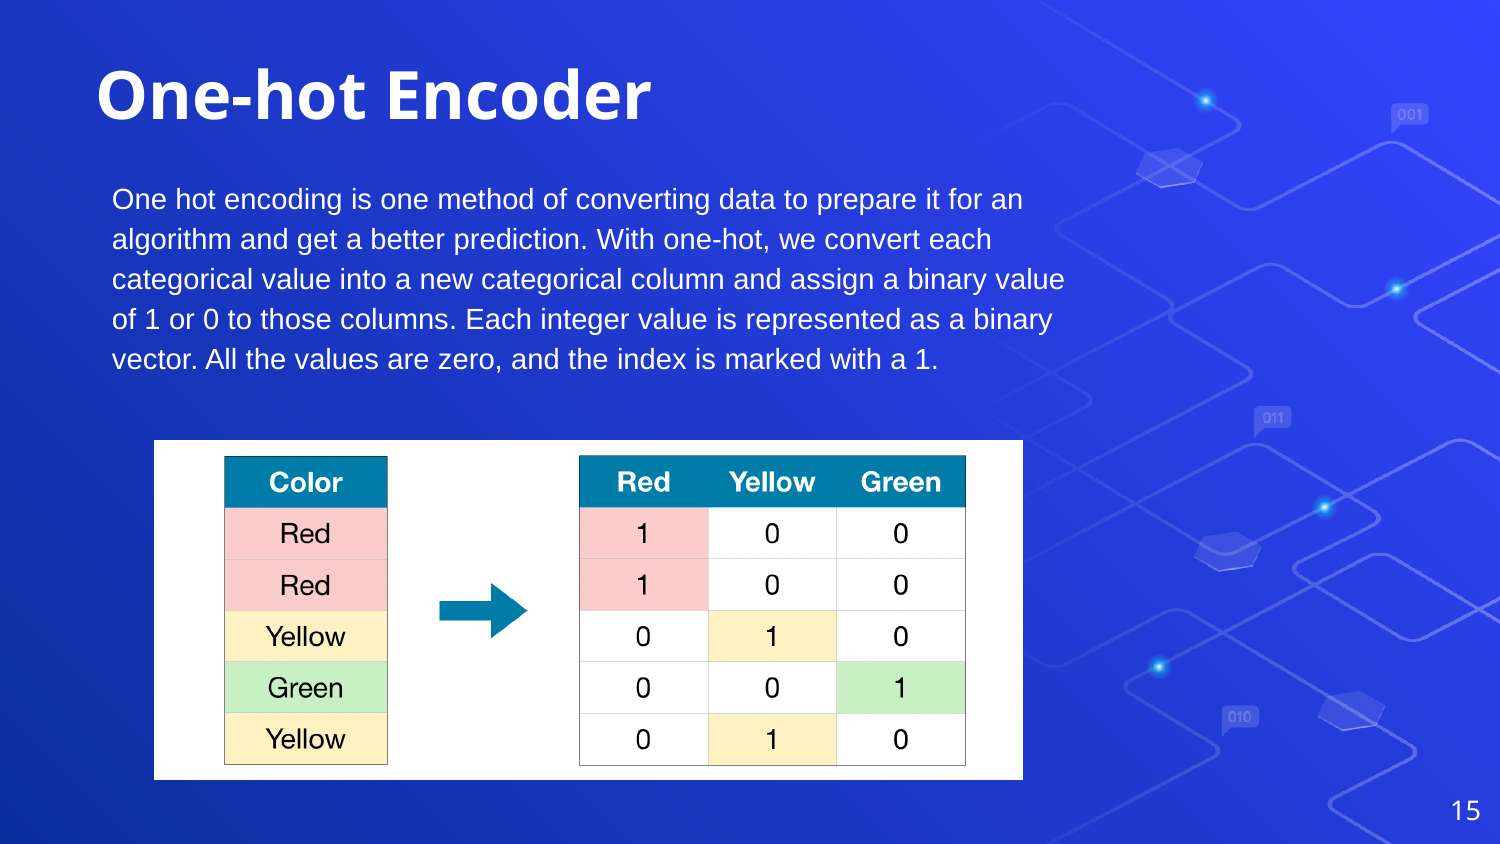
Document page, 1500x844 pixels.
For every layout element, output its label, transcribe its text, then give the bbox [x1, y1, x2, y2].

title One-hot Encoder [95, 33, 1096, 133]
picture [0, 0, 1500, 844]
list One hot encoding is one method of converting data to prepare it for an algorithm and get a better prediction. With one-hot, we convert each categorical value into a new categorical column and assign a binary value of 1 or 0 to those columns. Each integer value is represented as a binary vector. All the values are zero, and the index is marked with a 1. [95, 174, 1082, 740]
slide_number 15 [1391, 779, 1482, 844]
